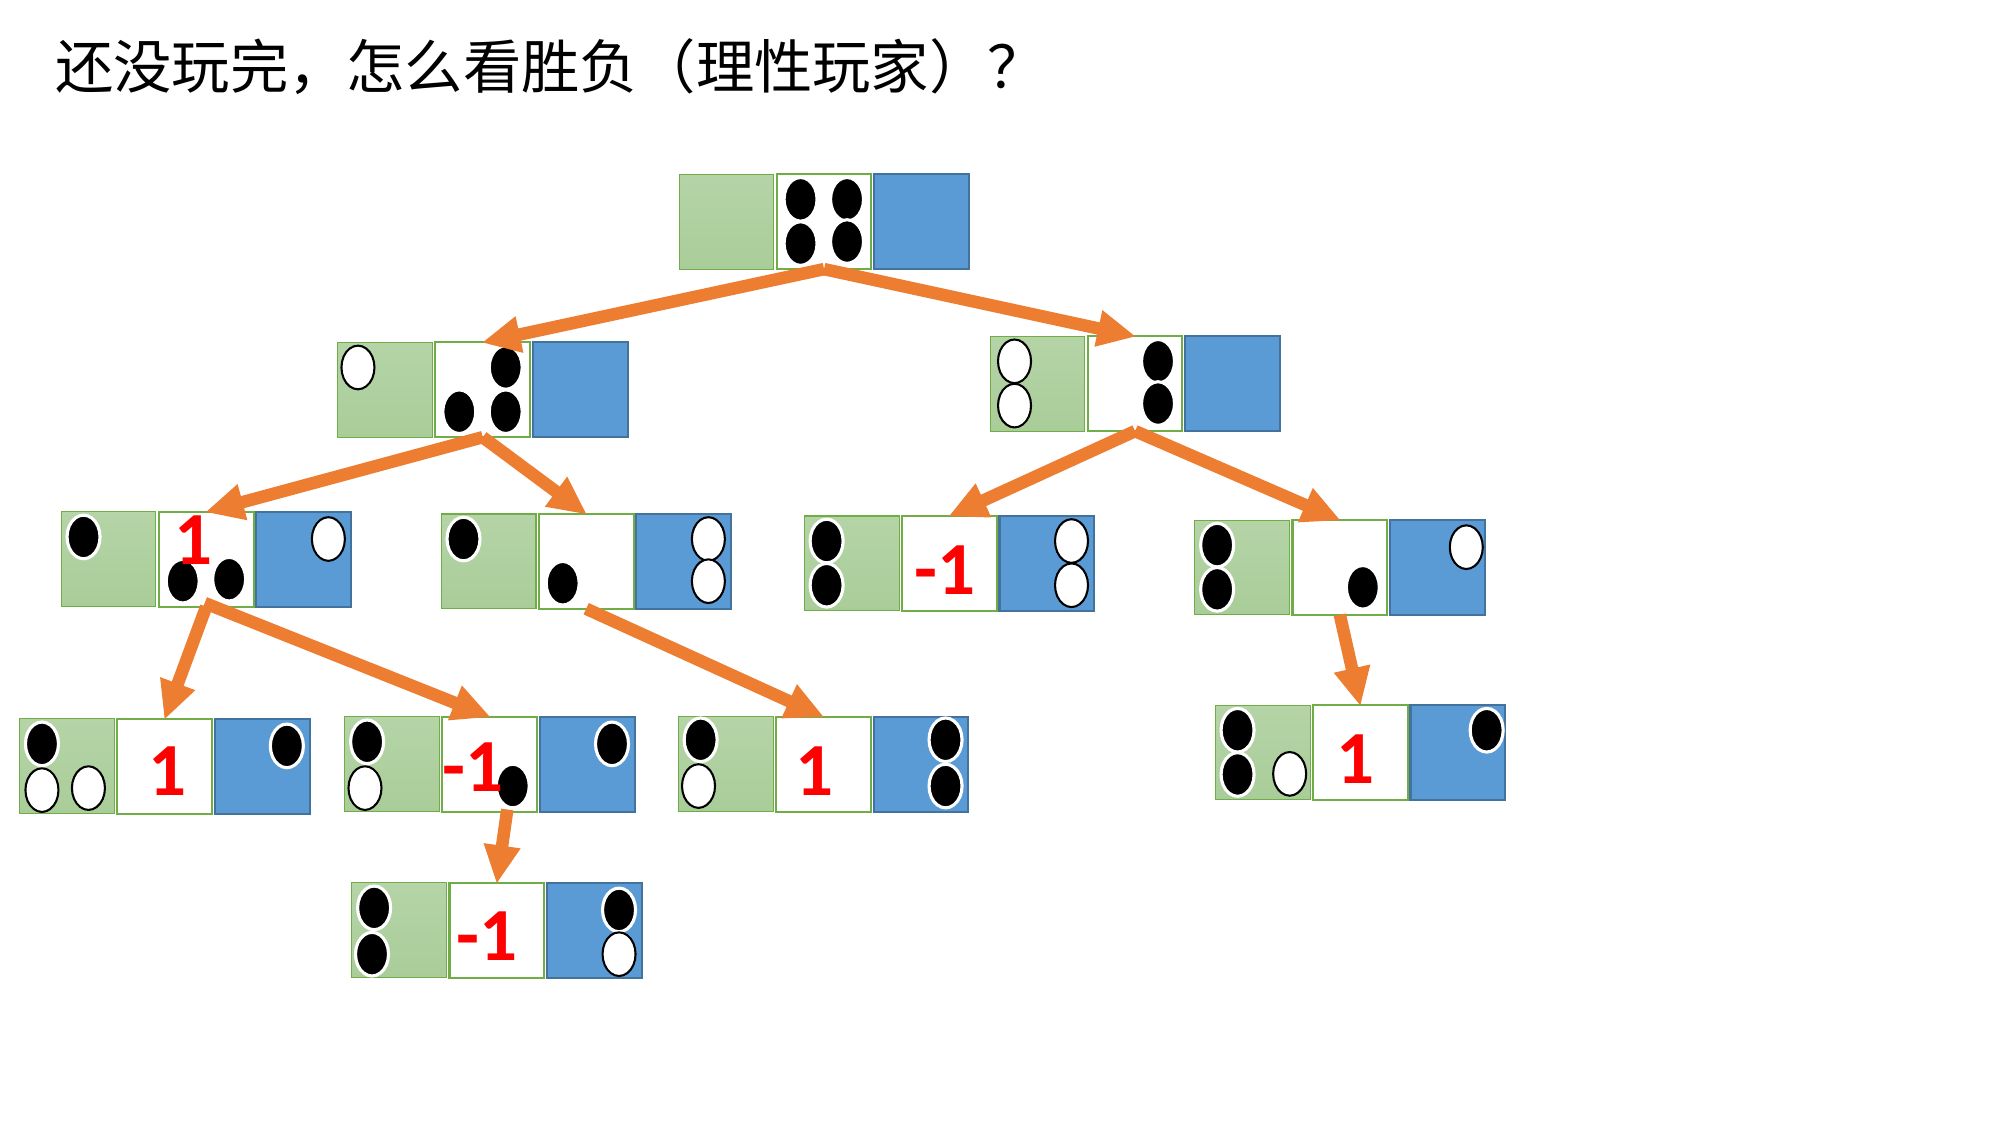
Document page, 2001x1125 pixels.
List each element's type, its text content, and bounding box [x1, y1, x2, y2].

text_box [690, 558, 726, 605]
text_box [586, 608, 824, 717]
text_box [927, 762, 964, 810]
text_box [1199, 521, 1236, 567]
text_box [808, 561, 845, 609]
text_box [1184, 335, 1281, 431]
text_box [351, 882, 447, 978]
text_box [1053, 562, 1090, 609]
text_box [1312, 795, 1409, 801]
text_box [337, 342, 433, 437]
text_box [353, 930, 391, 978]
text_box [441, 803, 506, 813]
text_box [340, 344, 376, 391]
text_box [1219, 706, 1256, 752]
text_box [487, 347, 524, 389]
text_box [1135, 431, 1340, 521]
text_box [482, 269, 825, 343]
text_box [828, 218, 866, 265]
text_box [448, 972, 545, 979]
text_box [601, 931, 637, 978]
text_box [1219, 751, 1256, 798]
text_box [532, 343, 629, 438]
text_box [682, 717, 719, 763]
text_box [873, 173, 970, 269]
text_box [214, 718, 311, 815]
text_box [990, 337, 1085, 431]
text_box [1053, 518, 1090, 563]
text_box [998, 516, 1095, 612]
text_box [116, 718, 213, 724]
text_box [347, 765, 383, 811]
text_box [482, 437, 587, 514]
text_box [1448, 524, 1484, 571]
text_box [61, 511, 156, 607]
text_box [310, 516, 346, 562]
text_box [996, 382, 1033, 429]
text_box [1199, 565, 1236, 613]
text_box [1339, 614, 1361, 706]
text_box [211, 577, 248, 602]
title 还没玩完，怎么看胜负（理性玩家）？ [40, 16, 1811, 123]
text_box [828, 175, 866, 220]
text_box [23, 720, 61, 767]
text_box [635, 513, 732, 608]
text_box [70, 765, 99, 811]
text_box [678, 717, 774, 812]
text_box 1 [95, 724, 240, 807]
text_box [496, 809, 508, 883]
text_box [1139, 337, 1177, 382]
text_box 1 [742, 724, 887, 807]
text_box [1389, 519, 1486, 616]
text_box [593, 720, 631, 768]
text_box [19, 718, 115, 814]
text_box [927, 716, 964, 763]
text_box [996, 338, 1033, 383]
text_box [546, 882, 643, 979]
text_box [255, 512, 352, 602]
text_box [600, 886, 638, 932]
text_box [1468, 706, 1505, 754]
text_box [539, 716, 636, 813]
text_box [1344, 563, 1381, 611]
text_box [1291, 519, 1388, 616]
text_box [775, 716, 872, 724]
text_box [487, 388, 524, 436]
text_box 1 [1283, 712, 1428, 795]
text_box [268, 722, 305, 770]
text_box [204, 602, 490, 717]
text_box [1215, 705, 1311, 800]
text_box [24, 767, 60, 813]
text_box [158, 577, 223, 608]
text_box [690, 516, 726, 560]
text_box [236, 577, 255, 602]
text_box [1409, 704, 1506, 801]
text_box [1272, 752, 1296, 797]
text_box [1312, 704, 1409, 712]
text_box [206, 437, 482, 512]
text_box [1087, 335, 1183, 431]
text_box 1 [121, 493, 266, 577]
text_box [873, 716, 969, 813]
text_box [441, 513, 537, 609]
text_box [824, 269, 1136, 337]
text_box [680, 763, 717, 809]
text_box [445, 515, 482, 563]
text_box [441, 388, 478, 436]
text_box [164, 606, 207, 719]
text_box [500, 803, 526, 810]
text_box [538, 513, 635, 610]
text_box [349, 718, 386, 765]
text_box [116, 807, 213, 815]
text_box [544, 559, 581, 607]
text_box [901, 606, 998, 612]
text_box [514, 803, 538, 813]
text_box [164, 577, 201, 605]
text_box [1139, 380, 1177, 427]
text_box [65, 513, 102, 561]
text_box [775, 807, 872, 813]
text_box [776, 173, 872, 269]
text_box -1 [400, 719, 545, 803]
text_box [344, 717, 440, 812]
text_box -1 [873, 522, 1017, 606]
text_box [434, 341, 531, 437]
text_box -1 [415, 888, 559, 972]
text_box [949, 431, 1135, 516]
text_box [679, 174, 774, 269]
text_box [901, 515, 998, 522]
text_box [782, 175, 819, 221]
text_box [782, 220, 819, 267]
text_box [804, 515, 900, 611]
text_box [1194, 521, 1290, 615]
text_box [448, 882, 545, 888]
text_box [356, 884, 393, 931]
text_box [808, 517, 845, 563]
